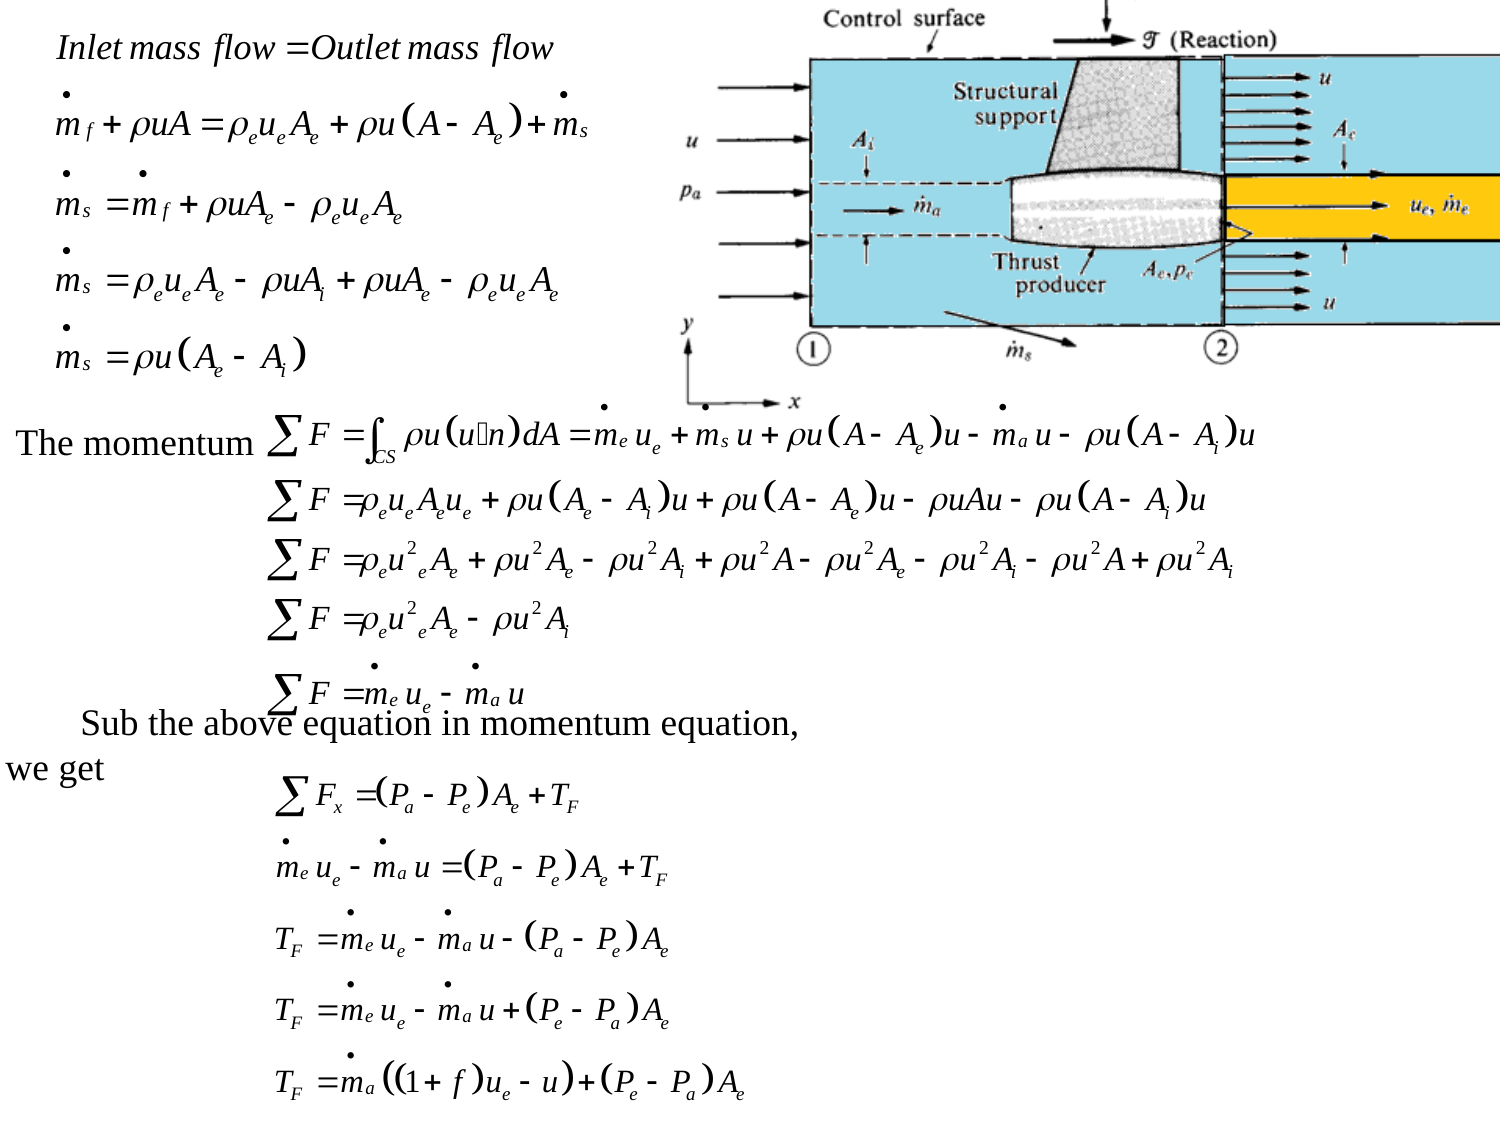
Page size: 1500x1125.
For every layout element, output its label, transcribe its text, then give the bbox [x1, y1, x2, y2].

text_box The momentum [0, 410, 256, 471]
text_box Sub the above equation in momentum equation, we get [0, 712, 850, 773]
picture [674, 0, 1500, 418]
text_box [0, 0, 669, 75]
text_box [262, 392, 1263, 725]
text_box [49, 27, 600, 388]
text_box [270, 769, 750, 1113]
